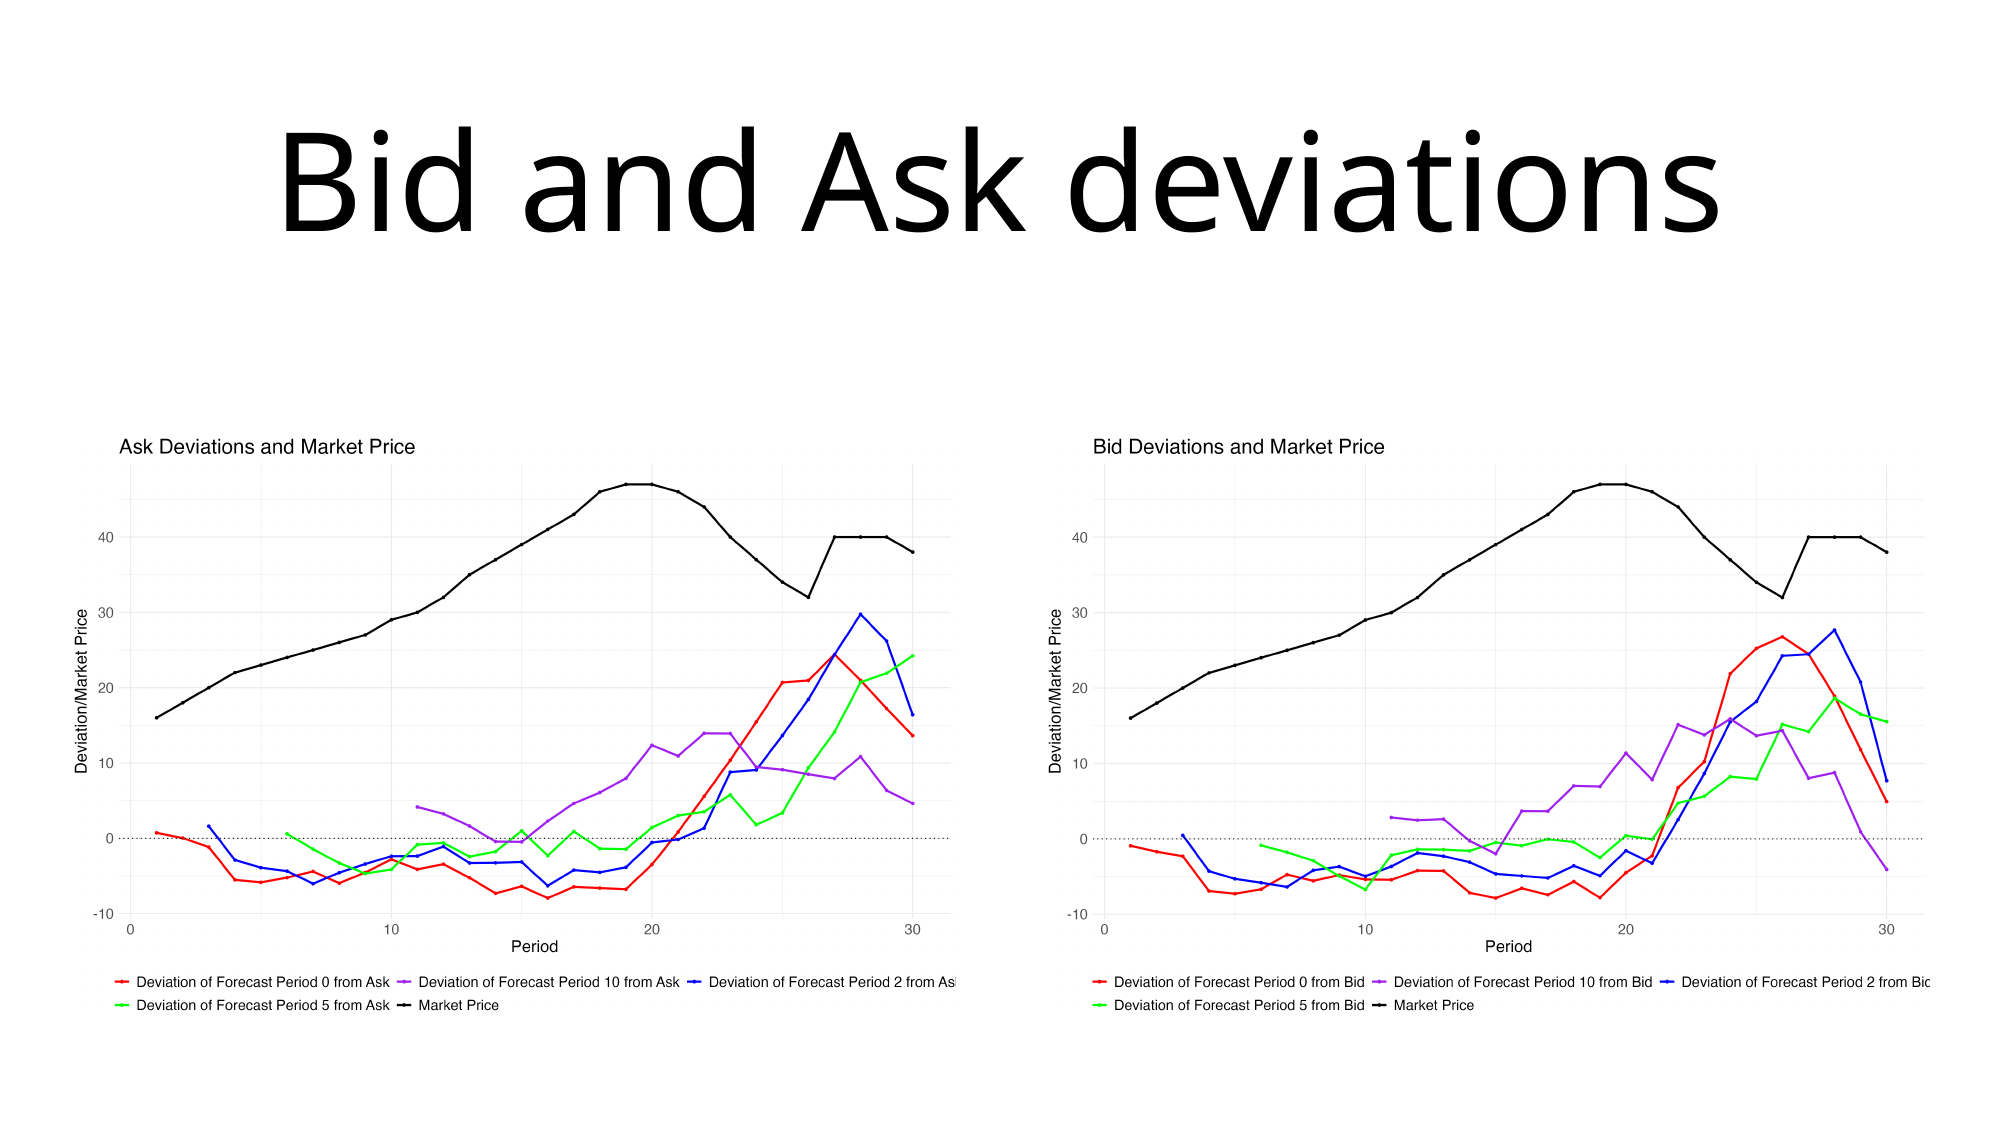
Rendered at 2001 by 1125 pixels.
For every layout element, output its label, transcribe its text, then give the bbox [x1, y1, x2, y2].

picture [69, 433, 957, 1025]
picture [1043, 433, 1930, 1025]
title Bid and Ask deviations [104, 75, 1895, 300]
